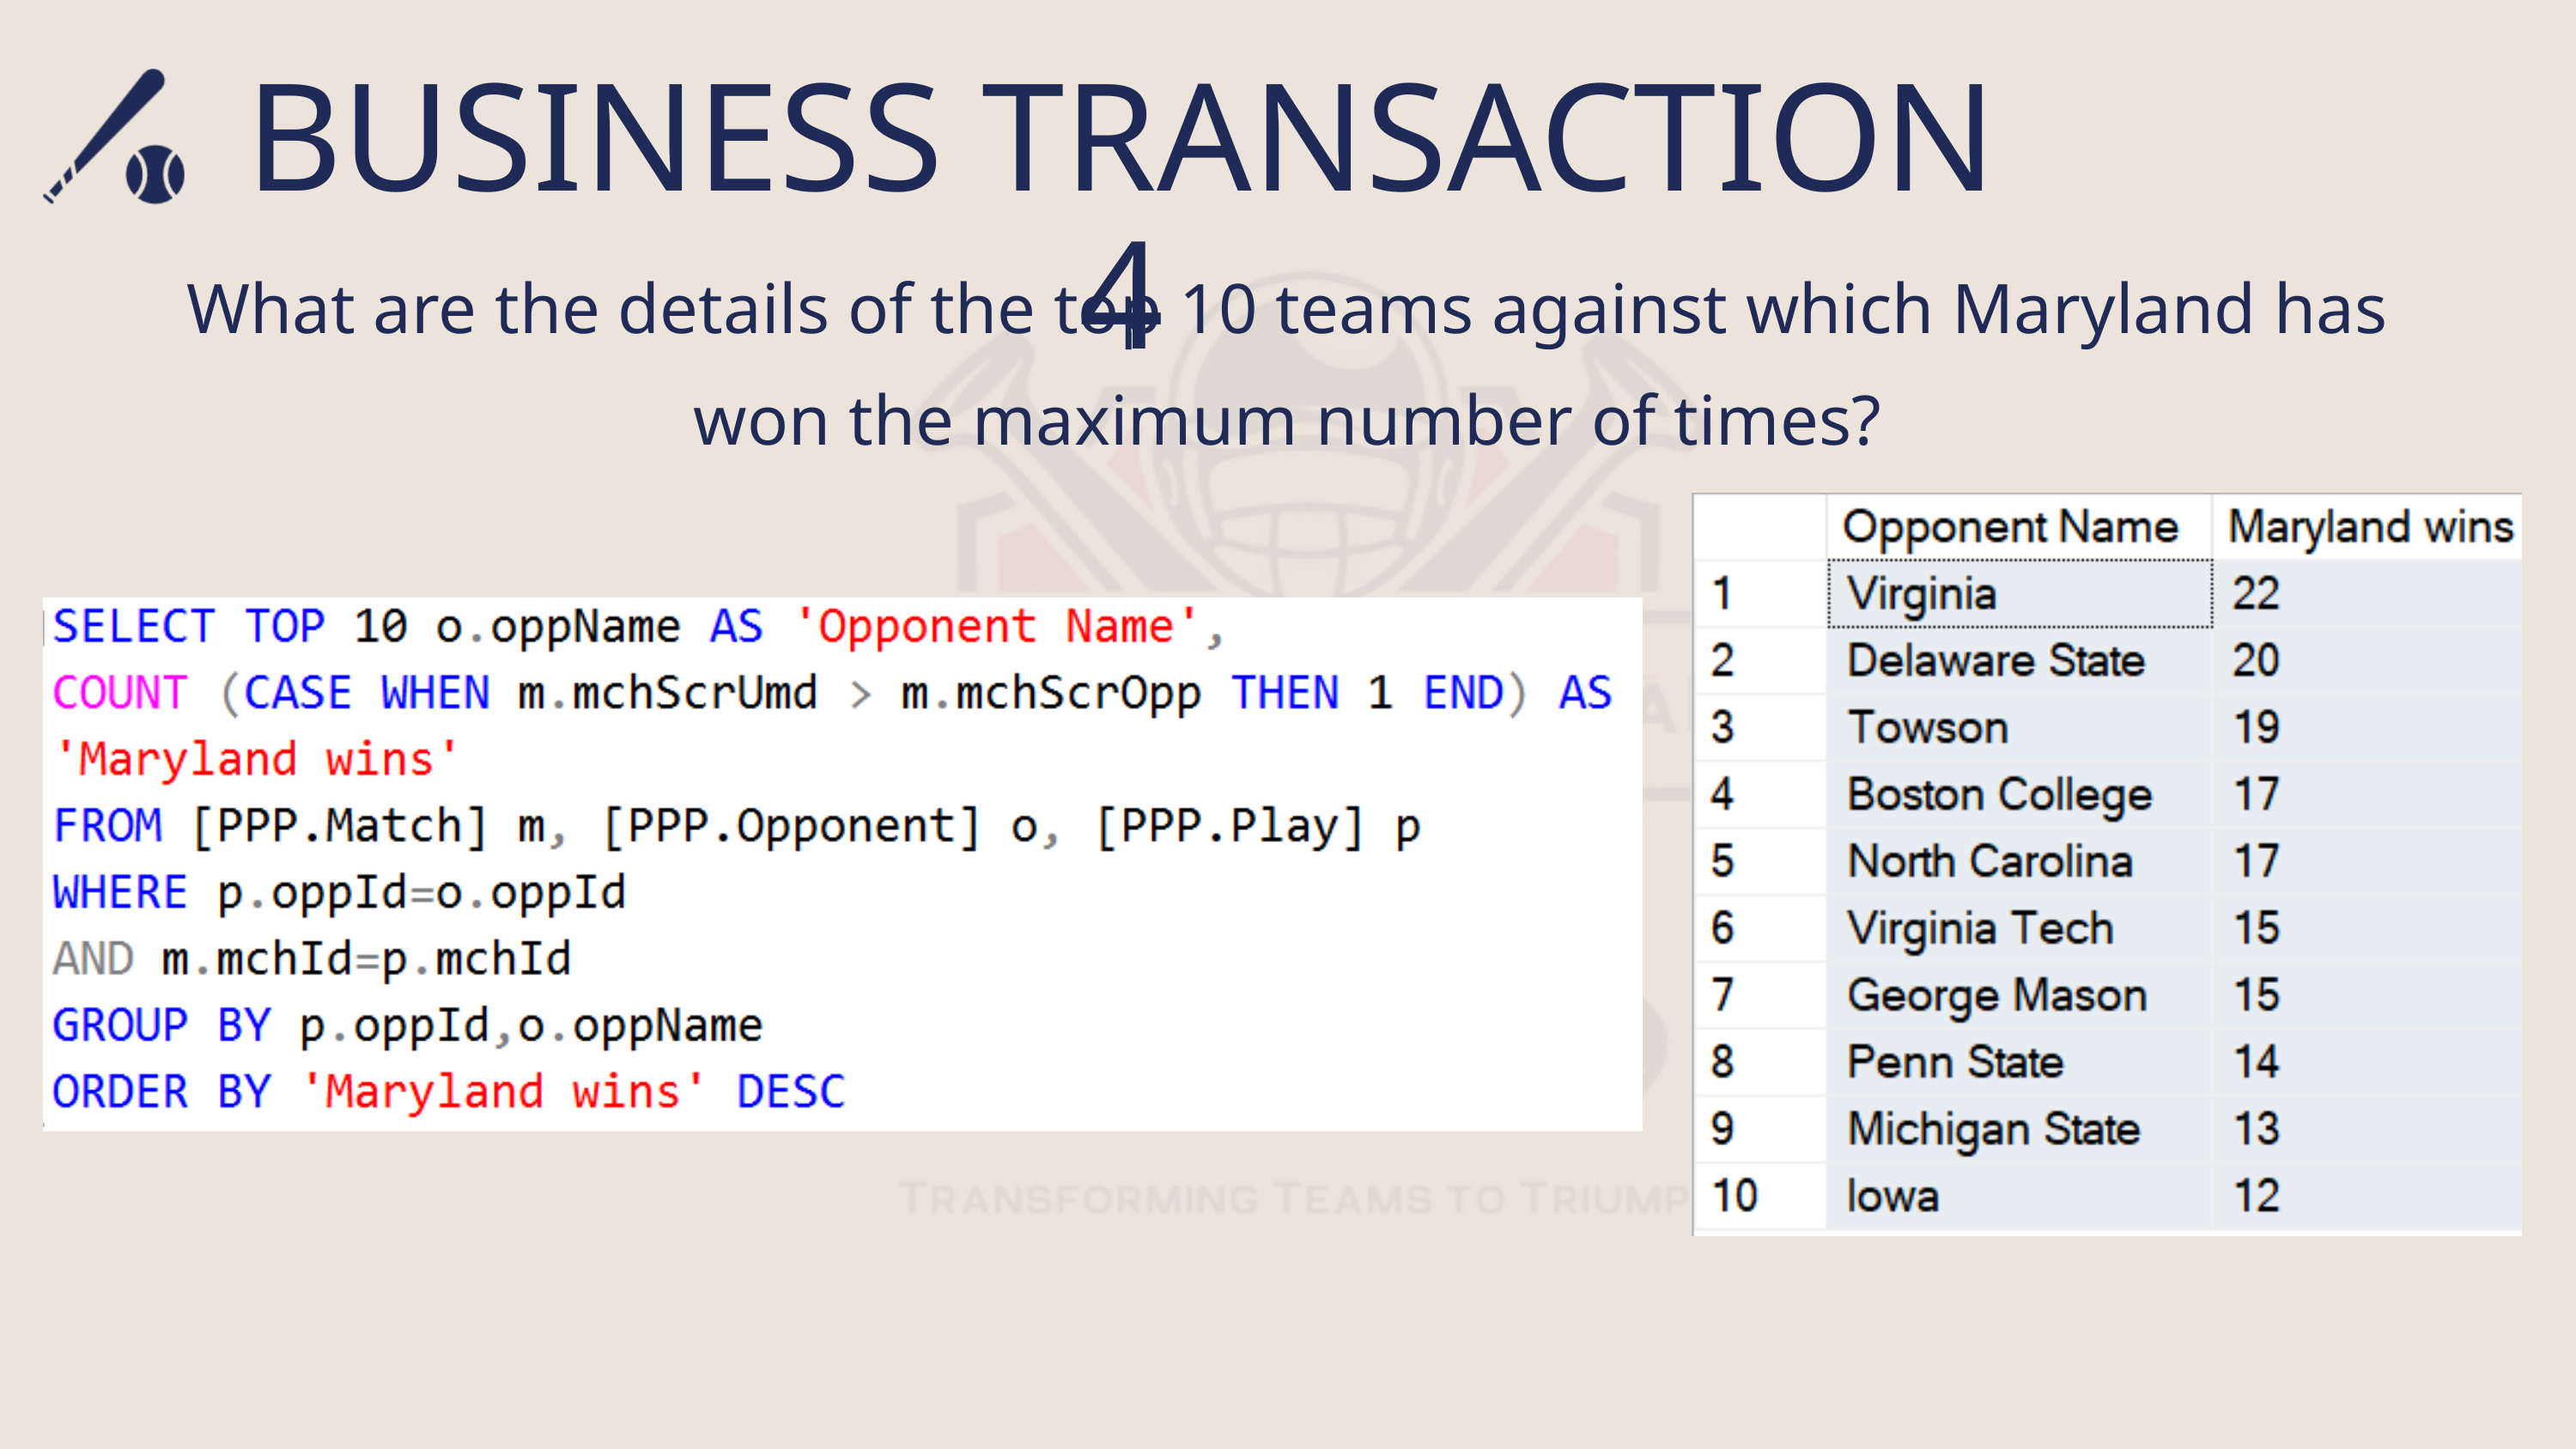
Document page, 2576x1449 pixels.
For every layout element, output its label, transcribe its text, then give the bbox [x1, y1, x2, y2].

text_box [1690, 493, 2523, 1236]
text_box [42, 597, 1643, 1132]
text_box BUSINESS TRANSACTION 4 [184, 63, 2058, 235]
text_box [42, 69, 185, 206]
text_box What are the details of the top 10 teams against which Maryland has won the maximum number of times? [121, 235, 2455, 570]
text_box [517, 570, 2059, 1238]
